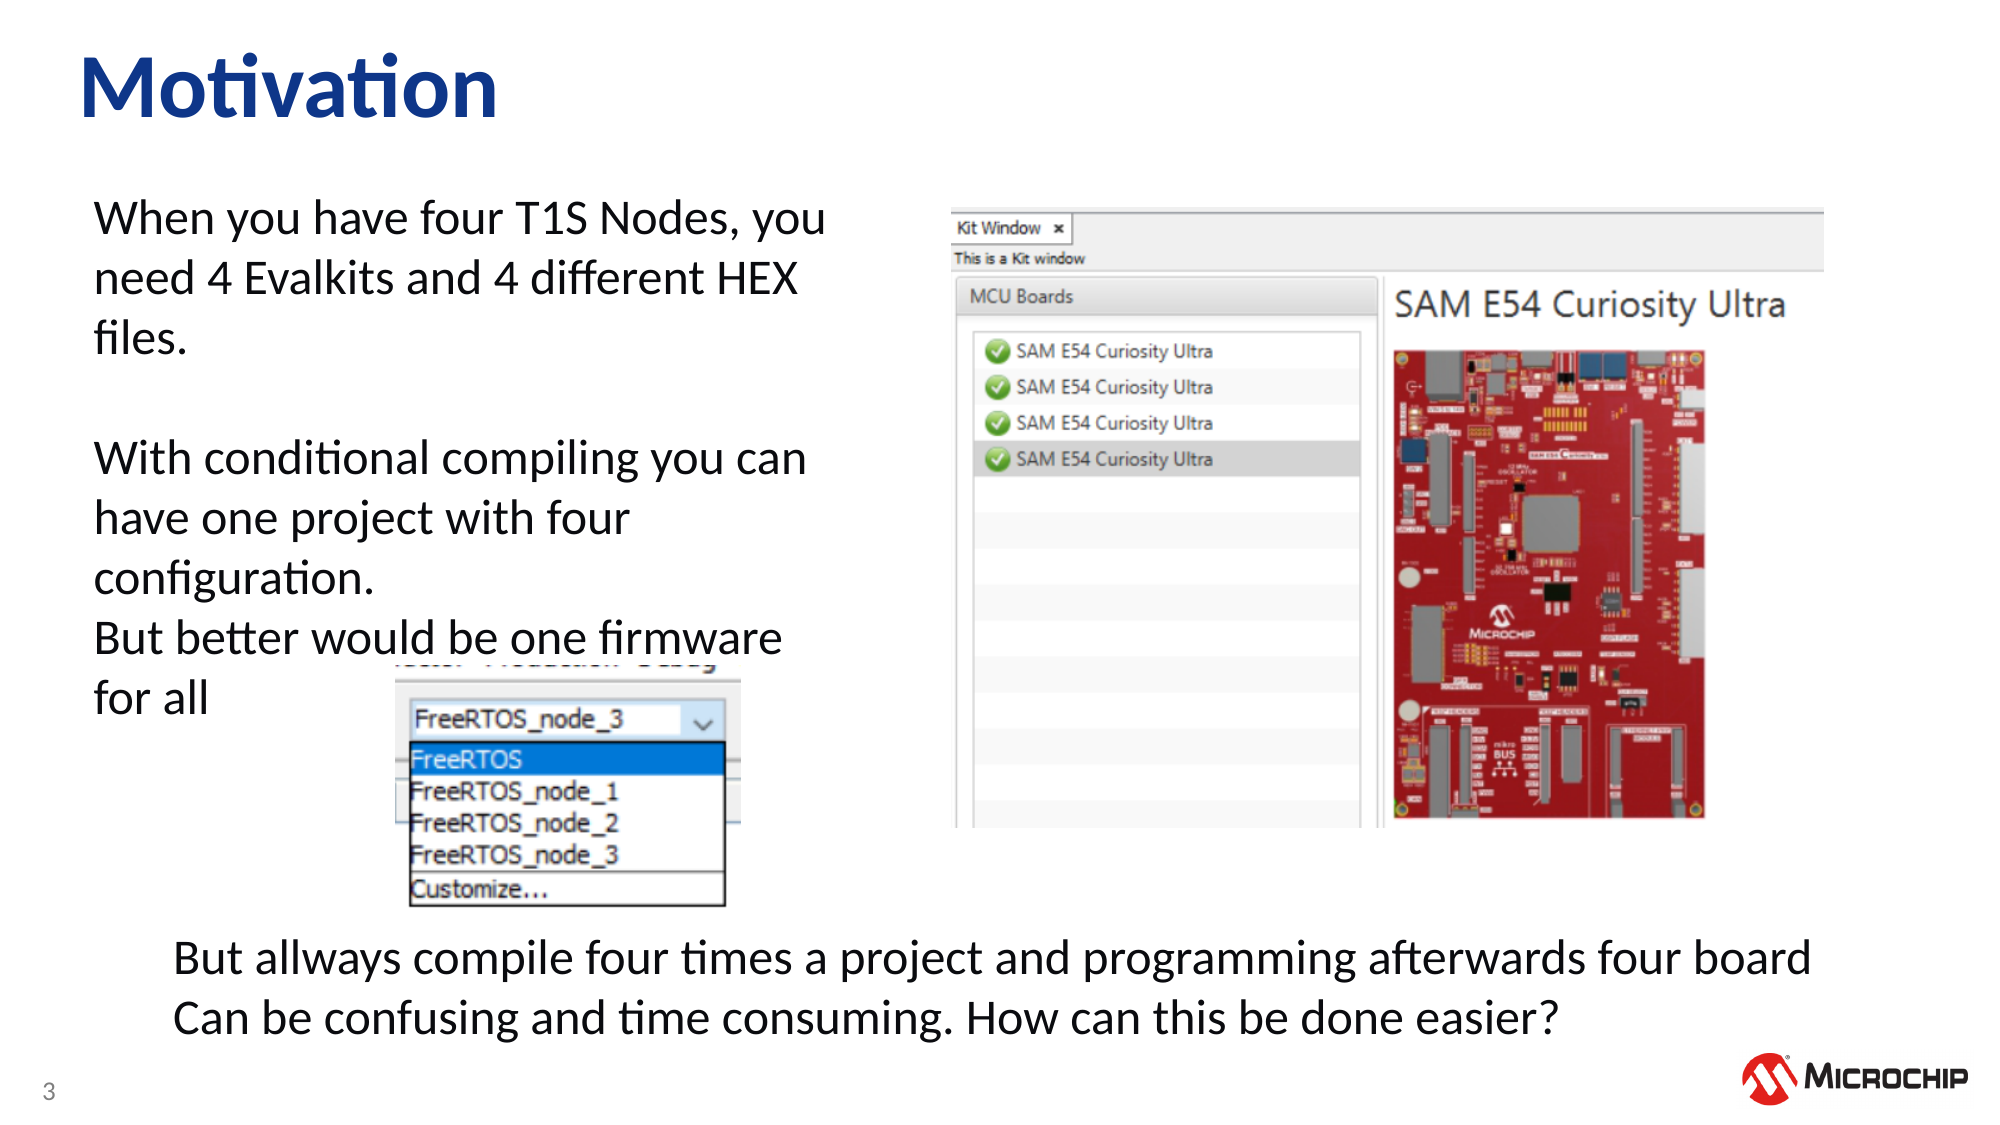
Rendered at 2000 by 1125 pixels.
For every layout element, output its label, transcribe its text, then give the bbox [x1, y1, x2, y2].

picture [1736, 1049, 1974, 1109]
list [951, 207, 1824, 828]
picture [395, 664, 741, 920]
title Motivation [58, 15, 1929, 144]
text_box But allways compile four times a project and programming afterwards four board Can be confusing and time consuming. How can this be done easier? [158, 917, 1829, 1053]
text_box When you have four T1S Nodes, you need 4 Evalkits and 4 different HEX files. With conditional compiling you can have one project with four configuration. But better would be one firmware for all [78, 177, 846, 733]
